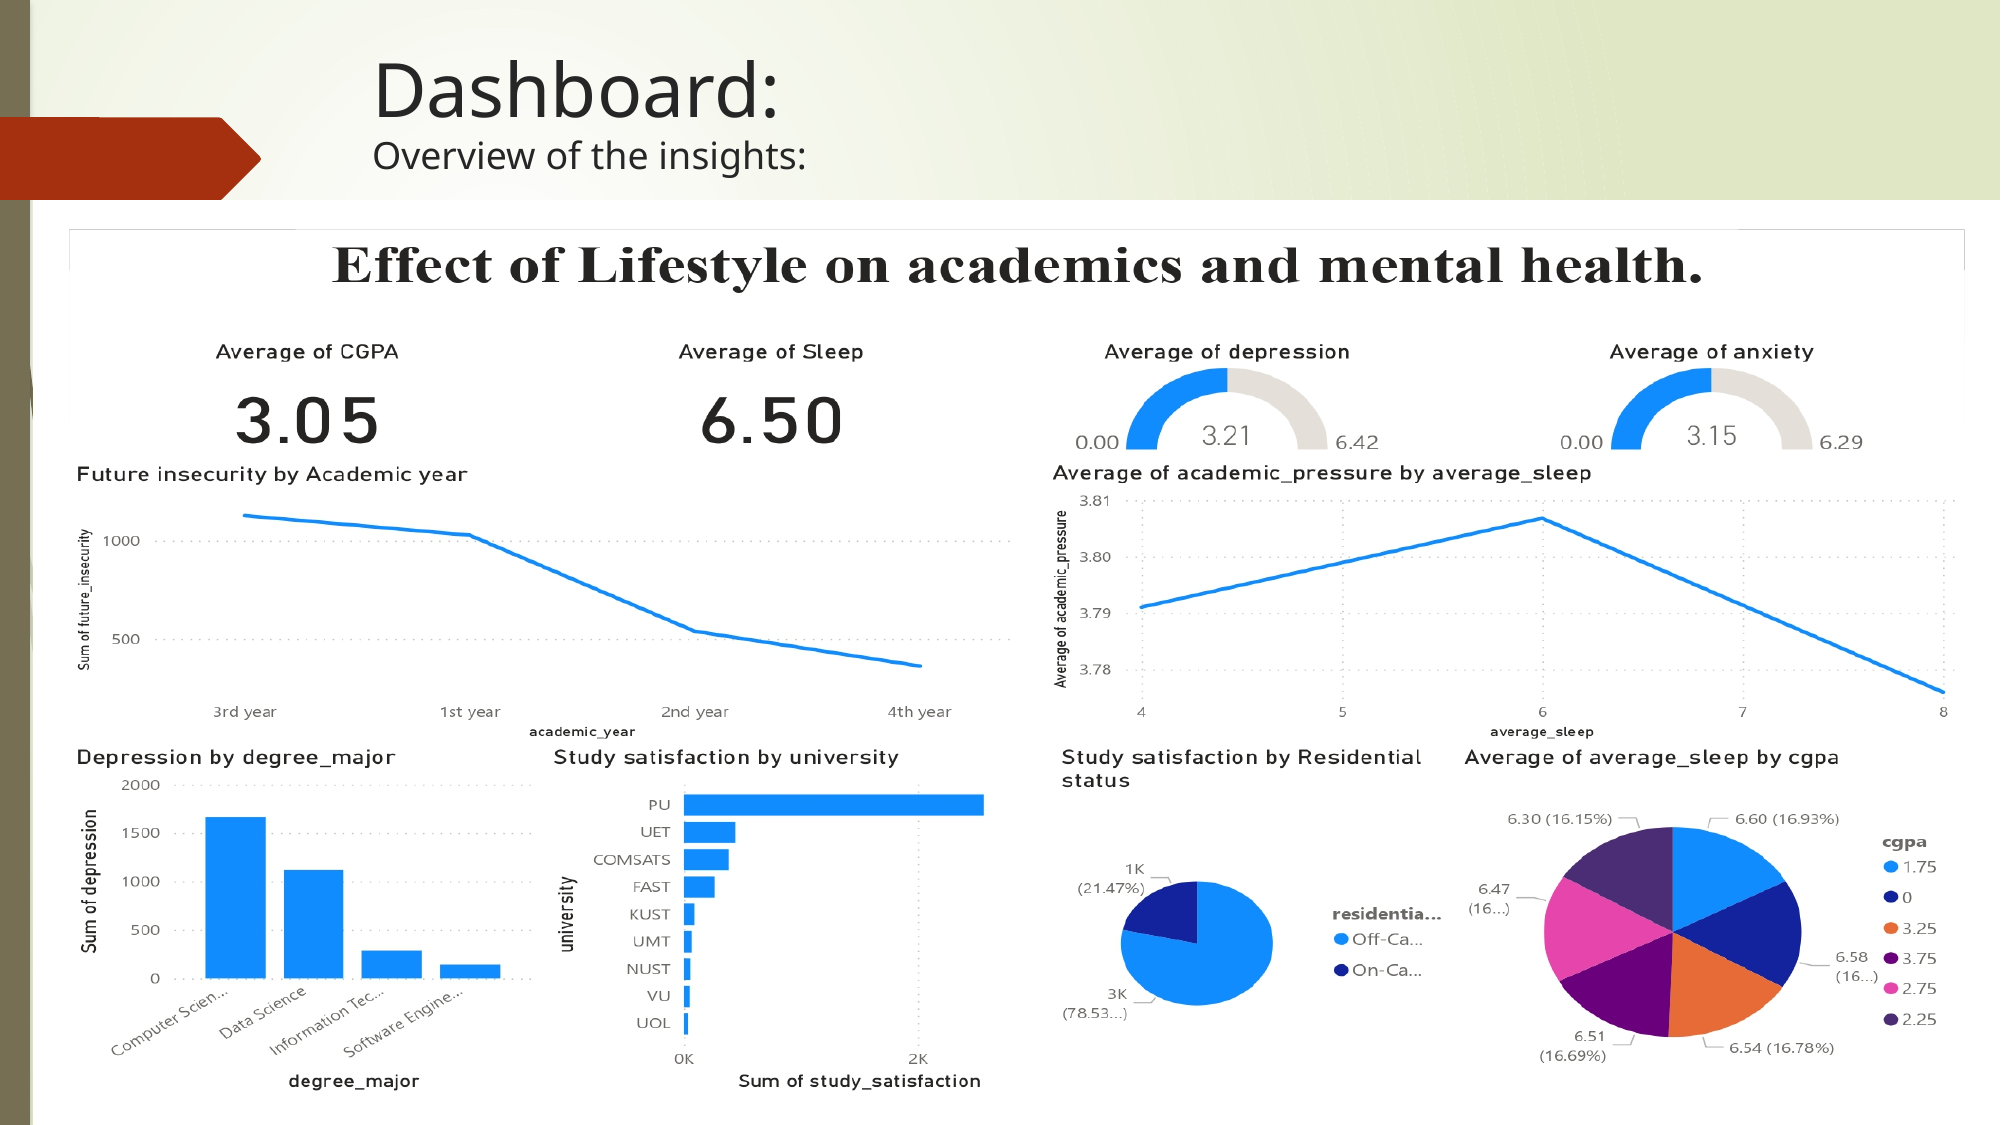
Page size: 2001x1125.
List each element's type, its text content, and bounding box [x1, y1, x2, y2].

title Dashboard: Overview of the insights: [357, 34, 1819, 198]
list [32, 200, 2000, 1125]
